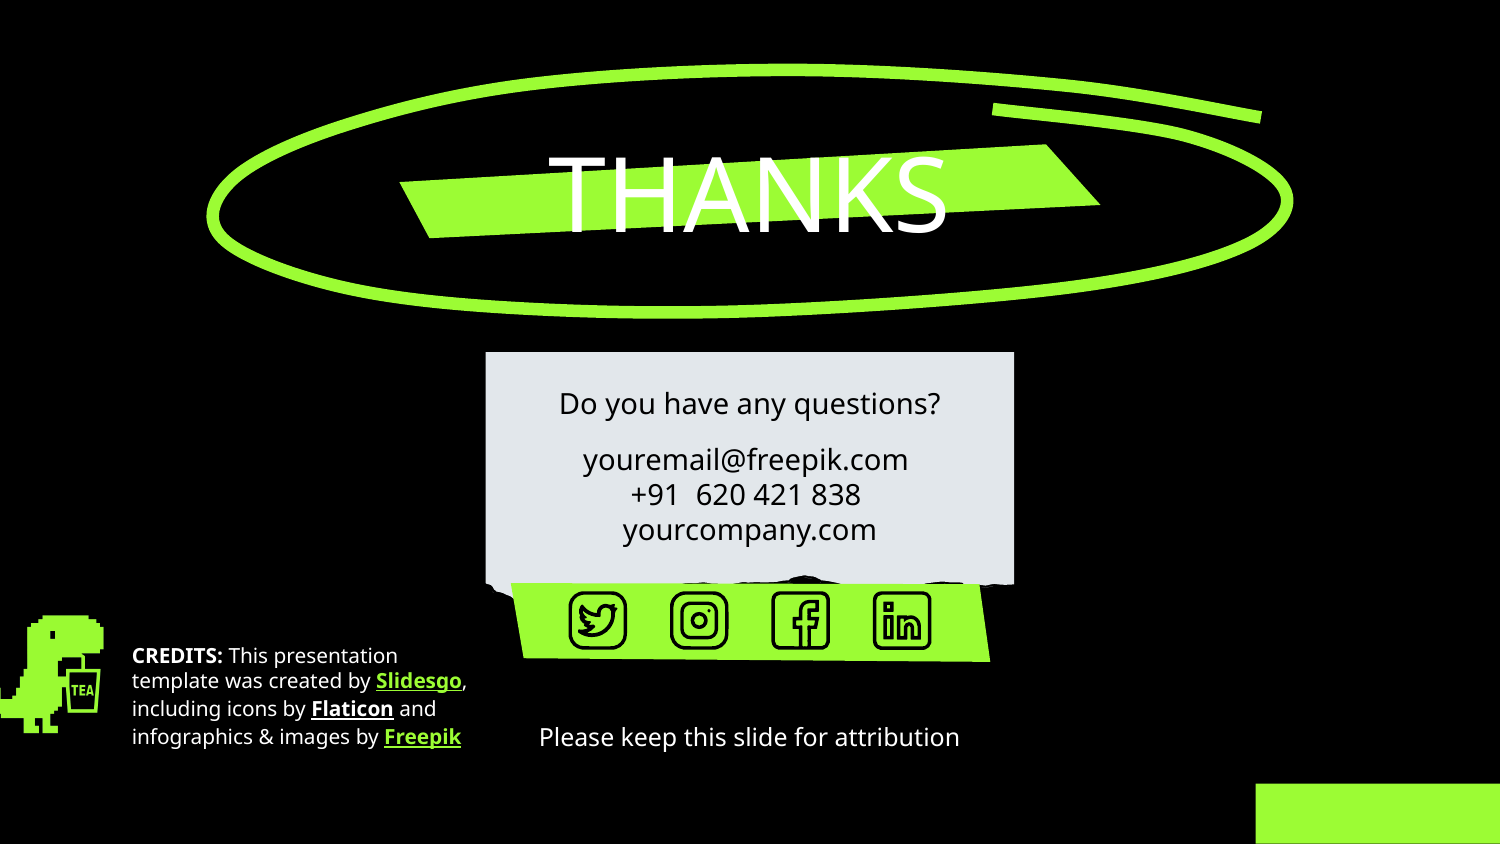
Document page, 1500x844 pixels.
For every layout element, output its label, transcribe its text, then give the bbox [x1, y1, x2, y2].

title THANKS [450, 105, 1050, 277]
text_box [510, 583, 991, 662]
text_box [669, 590, 729, 650]
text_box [568, 590, 628, 650]
text_box [212, 69, 1288, 313]
subtitle Please keep this slide for attribution [435, 717, 1065, 757]
text_box [485, 352, 1015, 377]
picture [0, 598, 124, 748]
text_box [771, 591, 830, 650]
text_box [485, 556, 1015, 599]
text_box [872, 591, 932, 651]
subtitle Do you have any questions? youremail@freepik.com +91 620 421 838 yourcompany.com [485, 377, 1015, 556]
